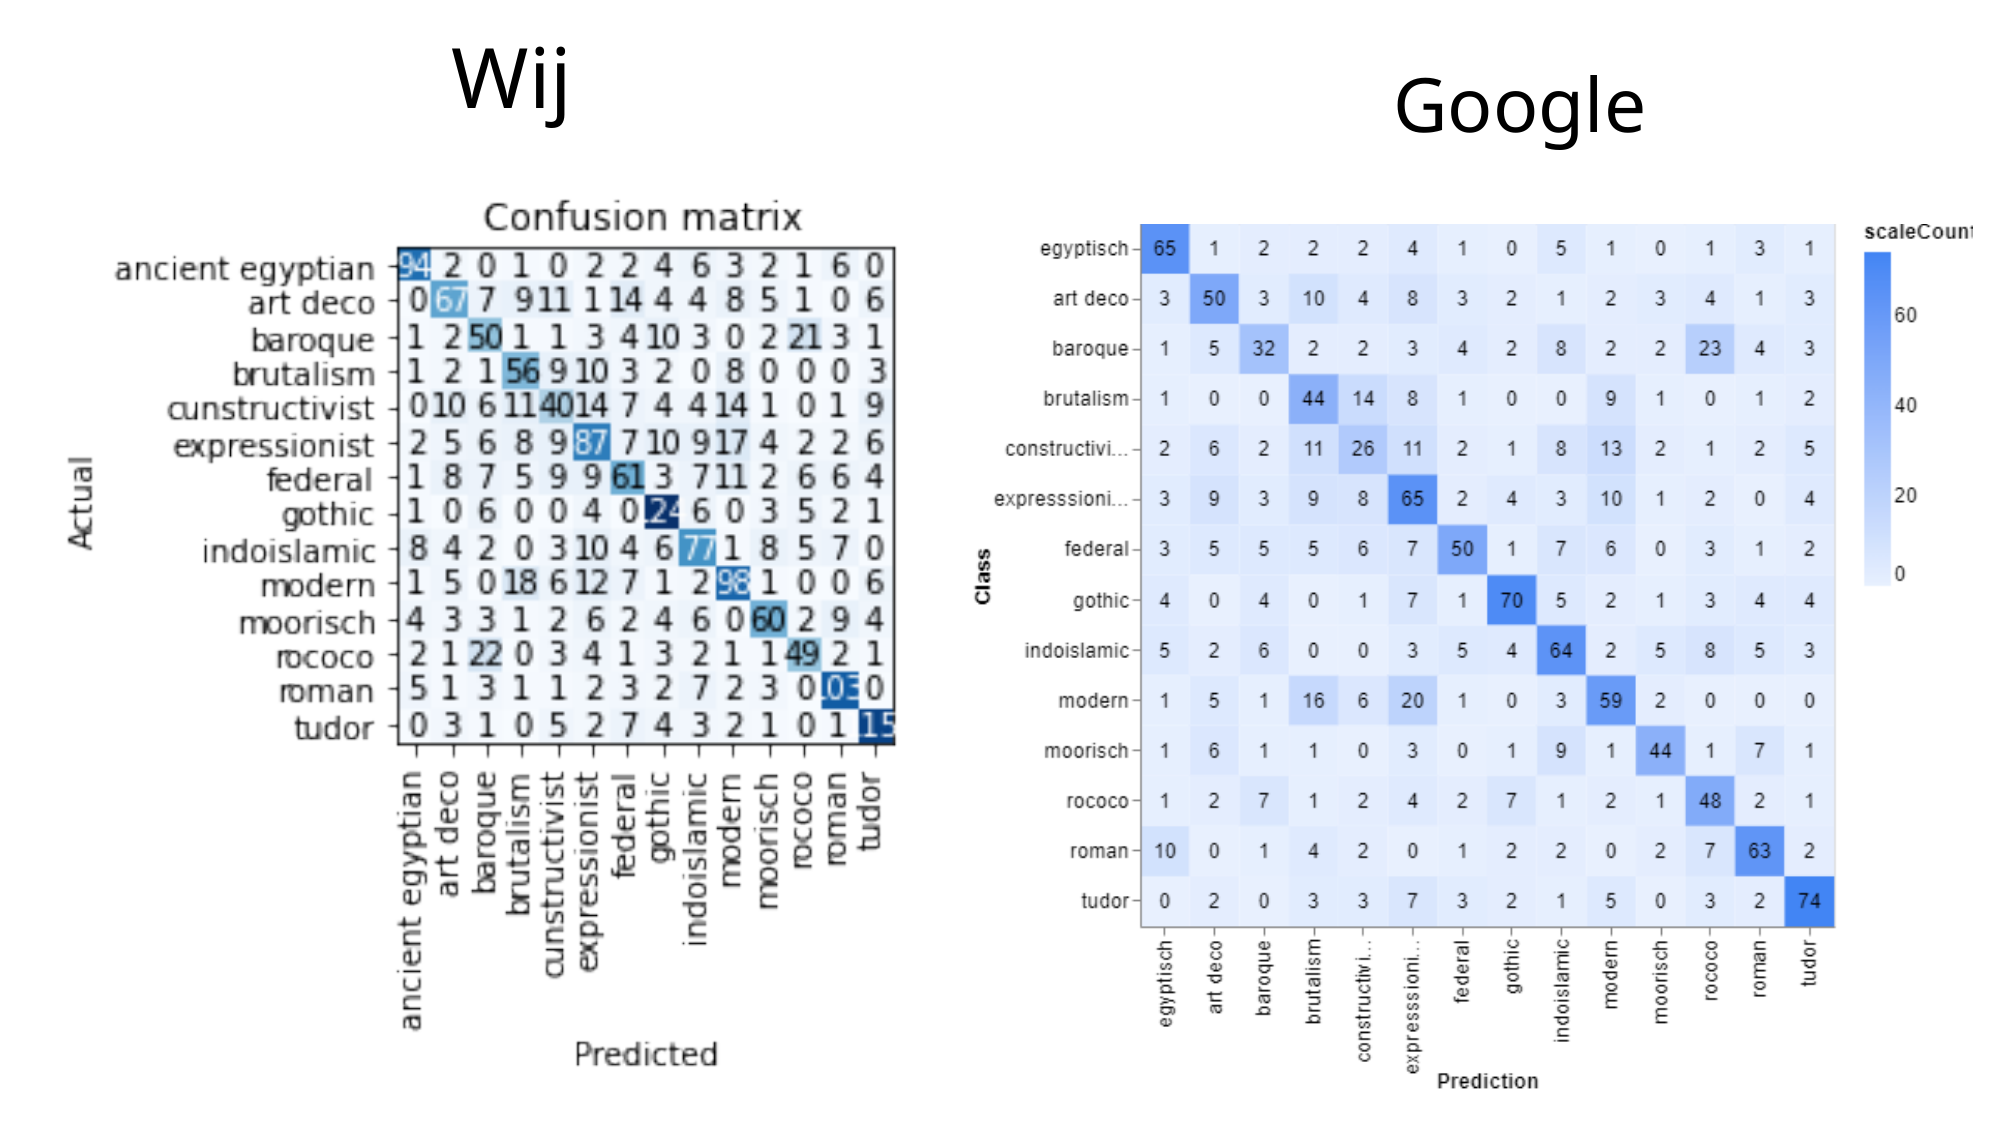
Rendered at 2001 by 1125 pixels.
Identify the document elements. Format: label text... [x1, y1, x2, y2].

picture [972, 224, 1974, 1092]
text_box Google [1378, 49, 2000, 155]
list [49, 179, 926, 1092]
text_box Wij [436, 18, 848, 133]
